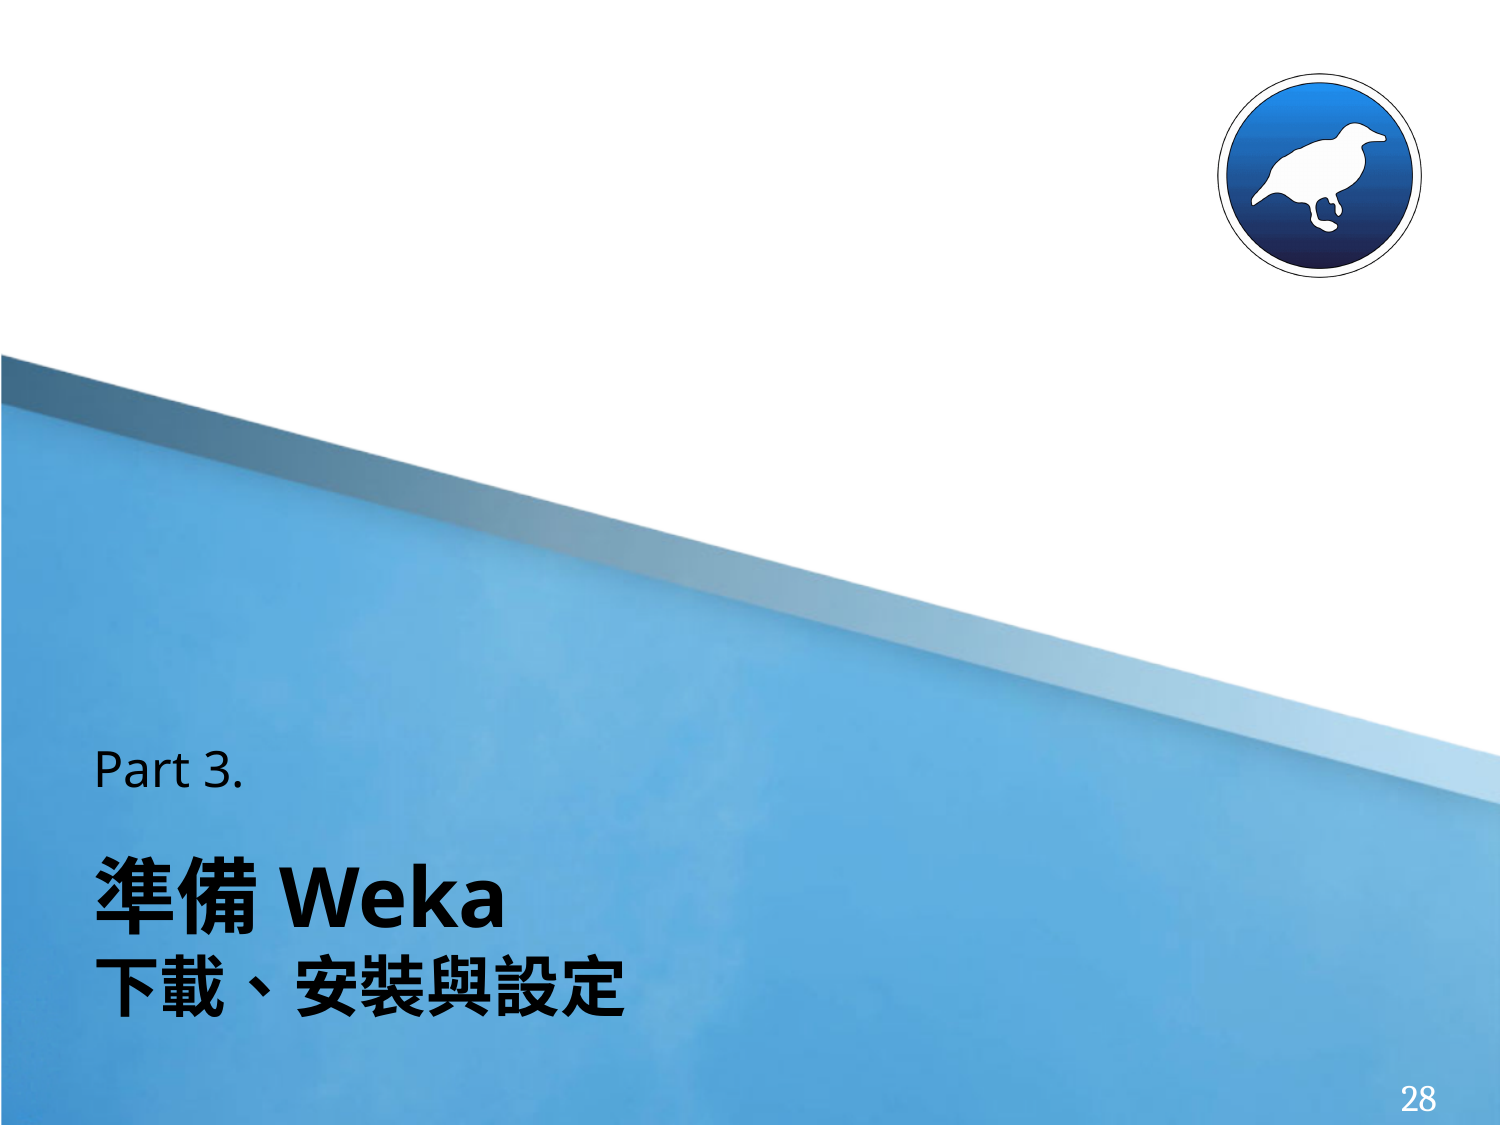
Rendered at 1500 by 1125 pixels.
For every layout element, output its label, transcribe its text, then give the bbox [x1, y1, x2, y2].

picture [2, 73, 1500, 1125]
title 準備Weka 下載、安裝與設定 [78, 829, 1422, 926]
slide_number ‹#› [1350, 1074, 1488, 1118]
subtitle Part 3. [78, 668, 907, 813]
